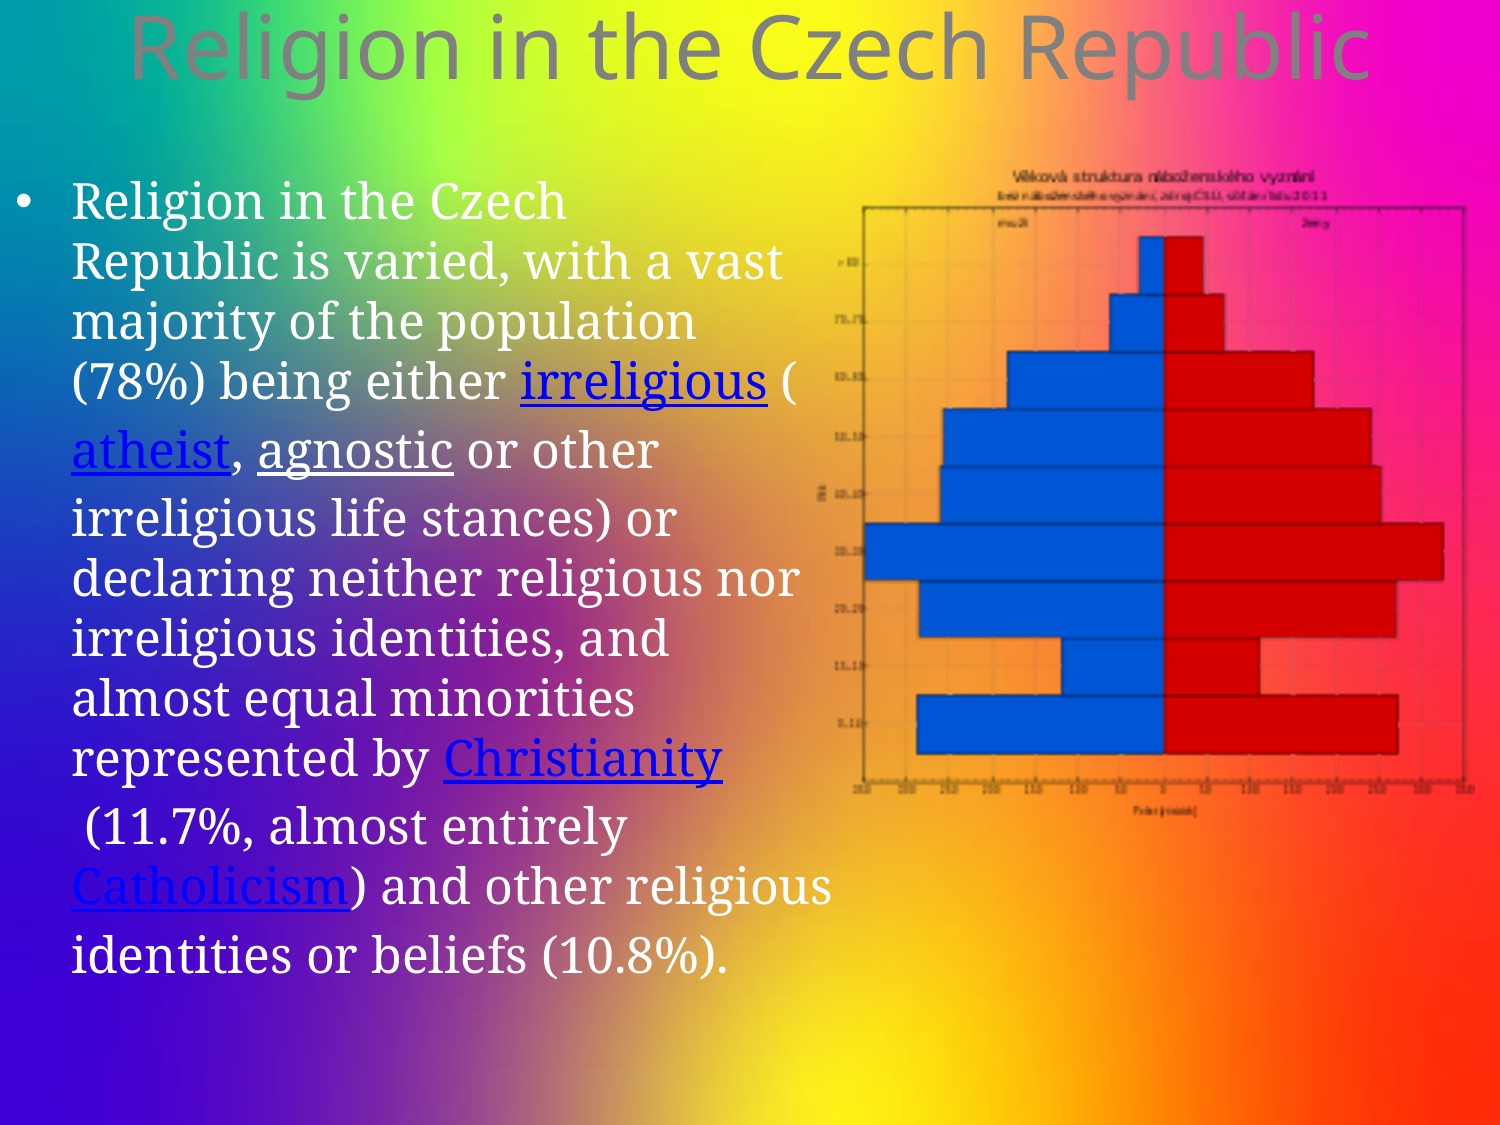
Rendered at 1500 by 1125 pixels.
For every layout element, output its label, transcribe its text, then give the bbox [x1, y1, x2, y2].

title Religion in the Czech Republic [75, 0, 1425, 138]
list Religion in the Czech Republic is varied, with a vast majority of the population (78%) being either irreligious (atheist, agnostic or other irreligious life stances) or declaring neither religious nor irreligious identities, and almost equal minorities represented by Christianity (11.7%, almost entirely Catholicism) and other religious identities or beliefs (10.8%). [0, 162, 810, 550]
picture [0, 0, 1500, 1125]
